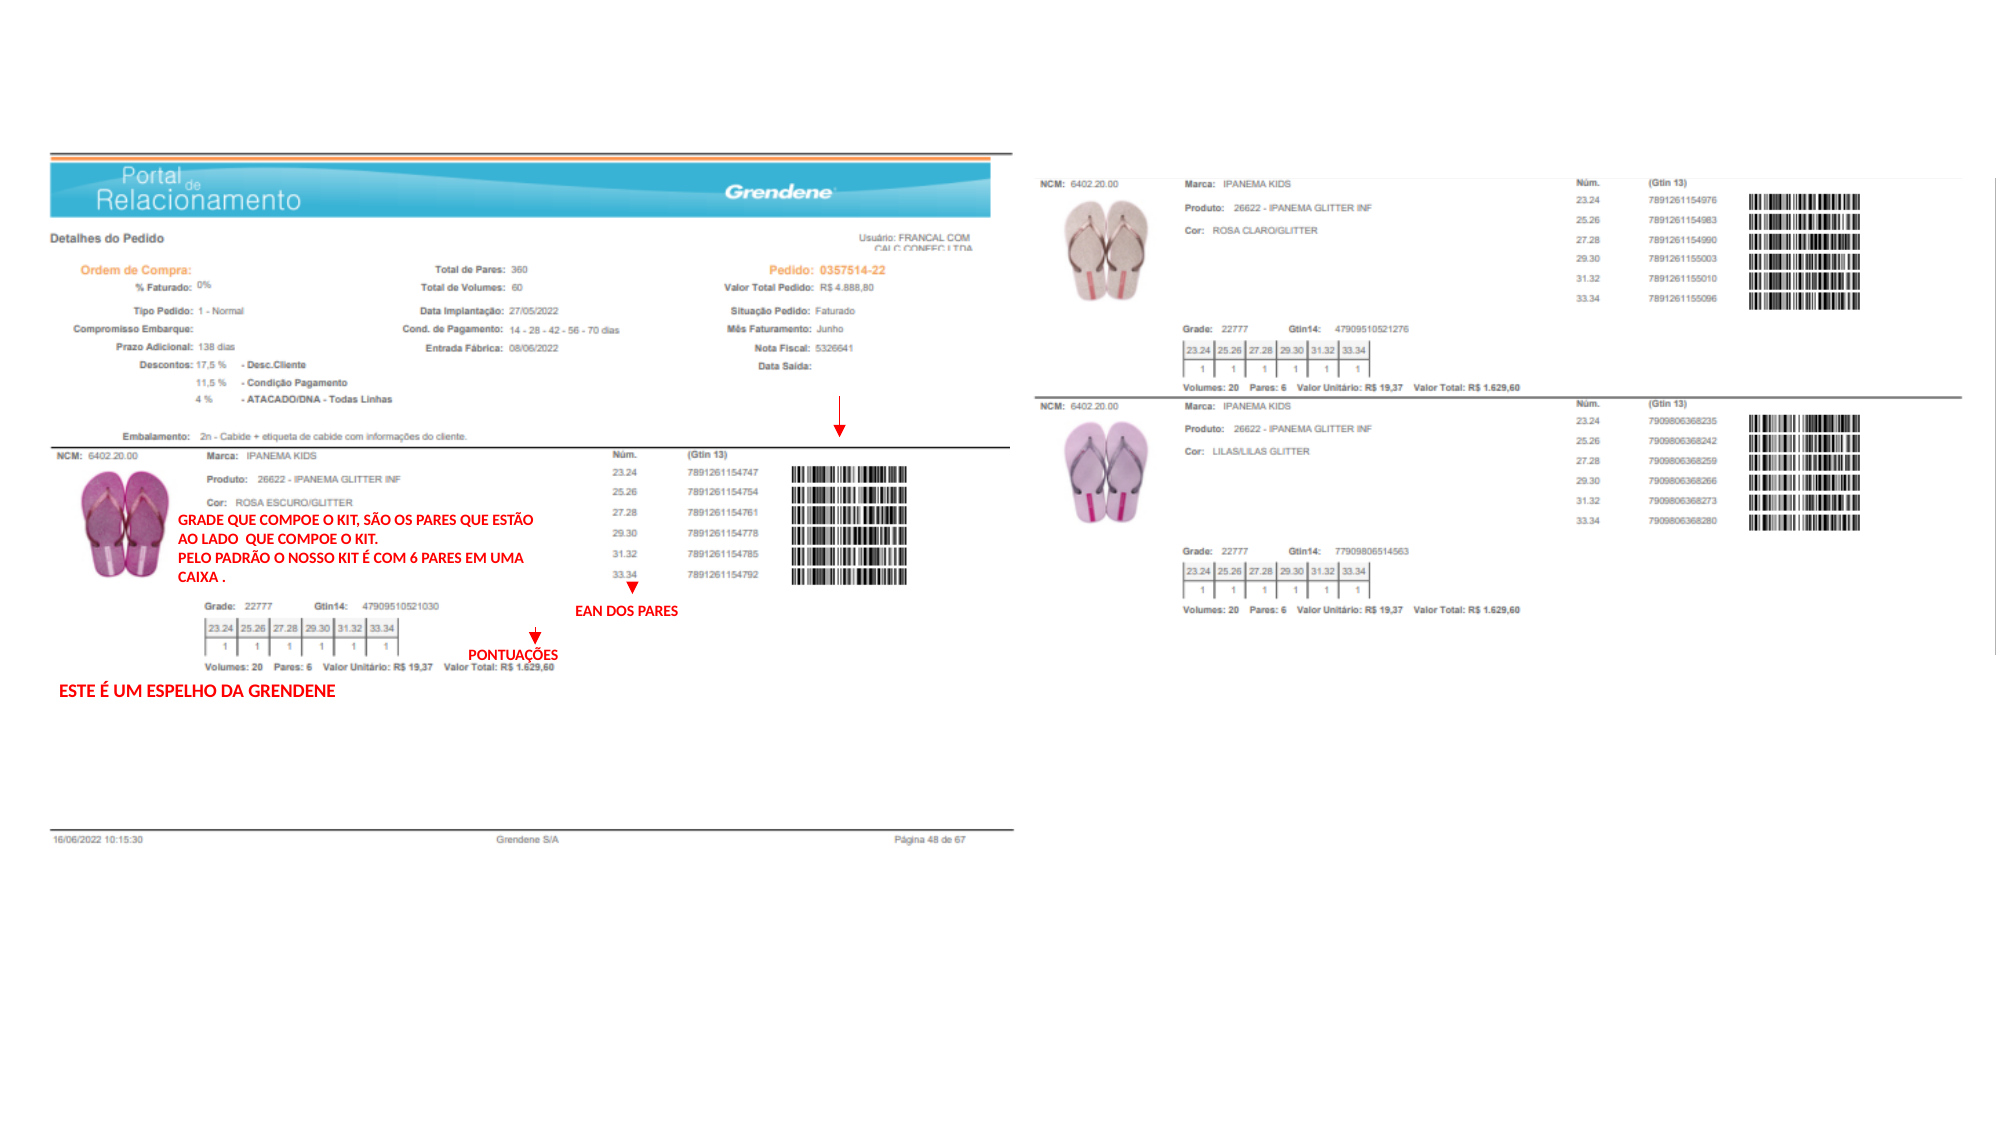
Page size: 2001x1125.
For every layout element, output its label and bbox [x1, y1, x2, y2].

picture [20, 140, 1996, 864]
